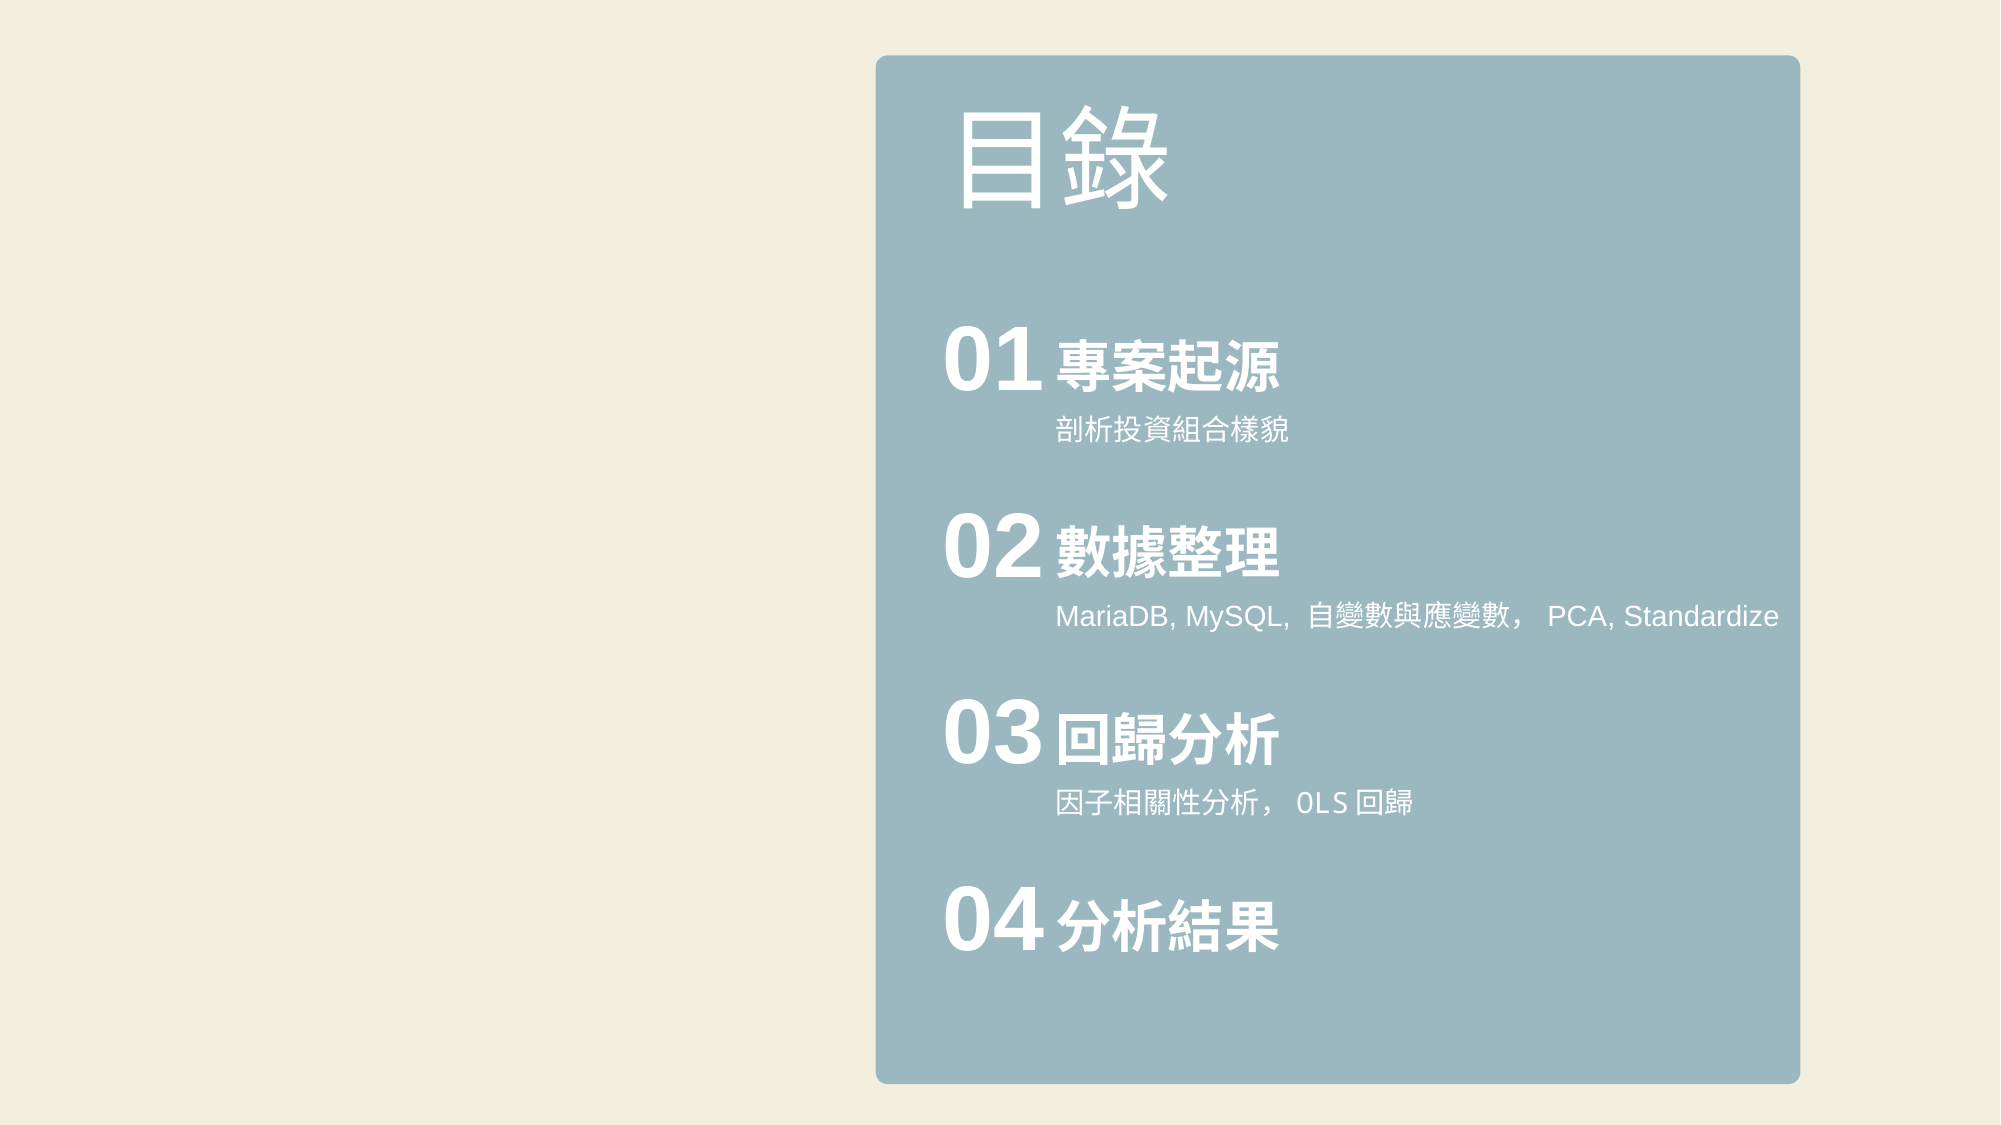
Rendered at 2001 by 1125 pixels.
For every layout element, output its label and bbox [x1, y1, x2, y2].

text_box [875, 55, 1806, 1085]
